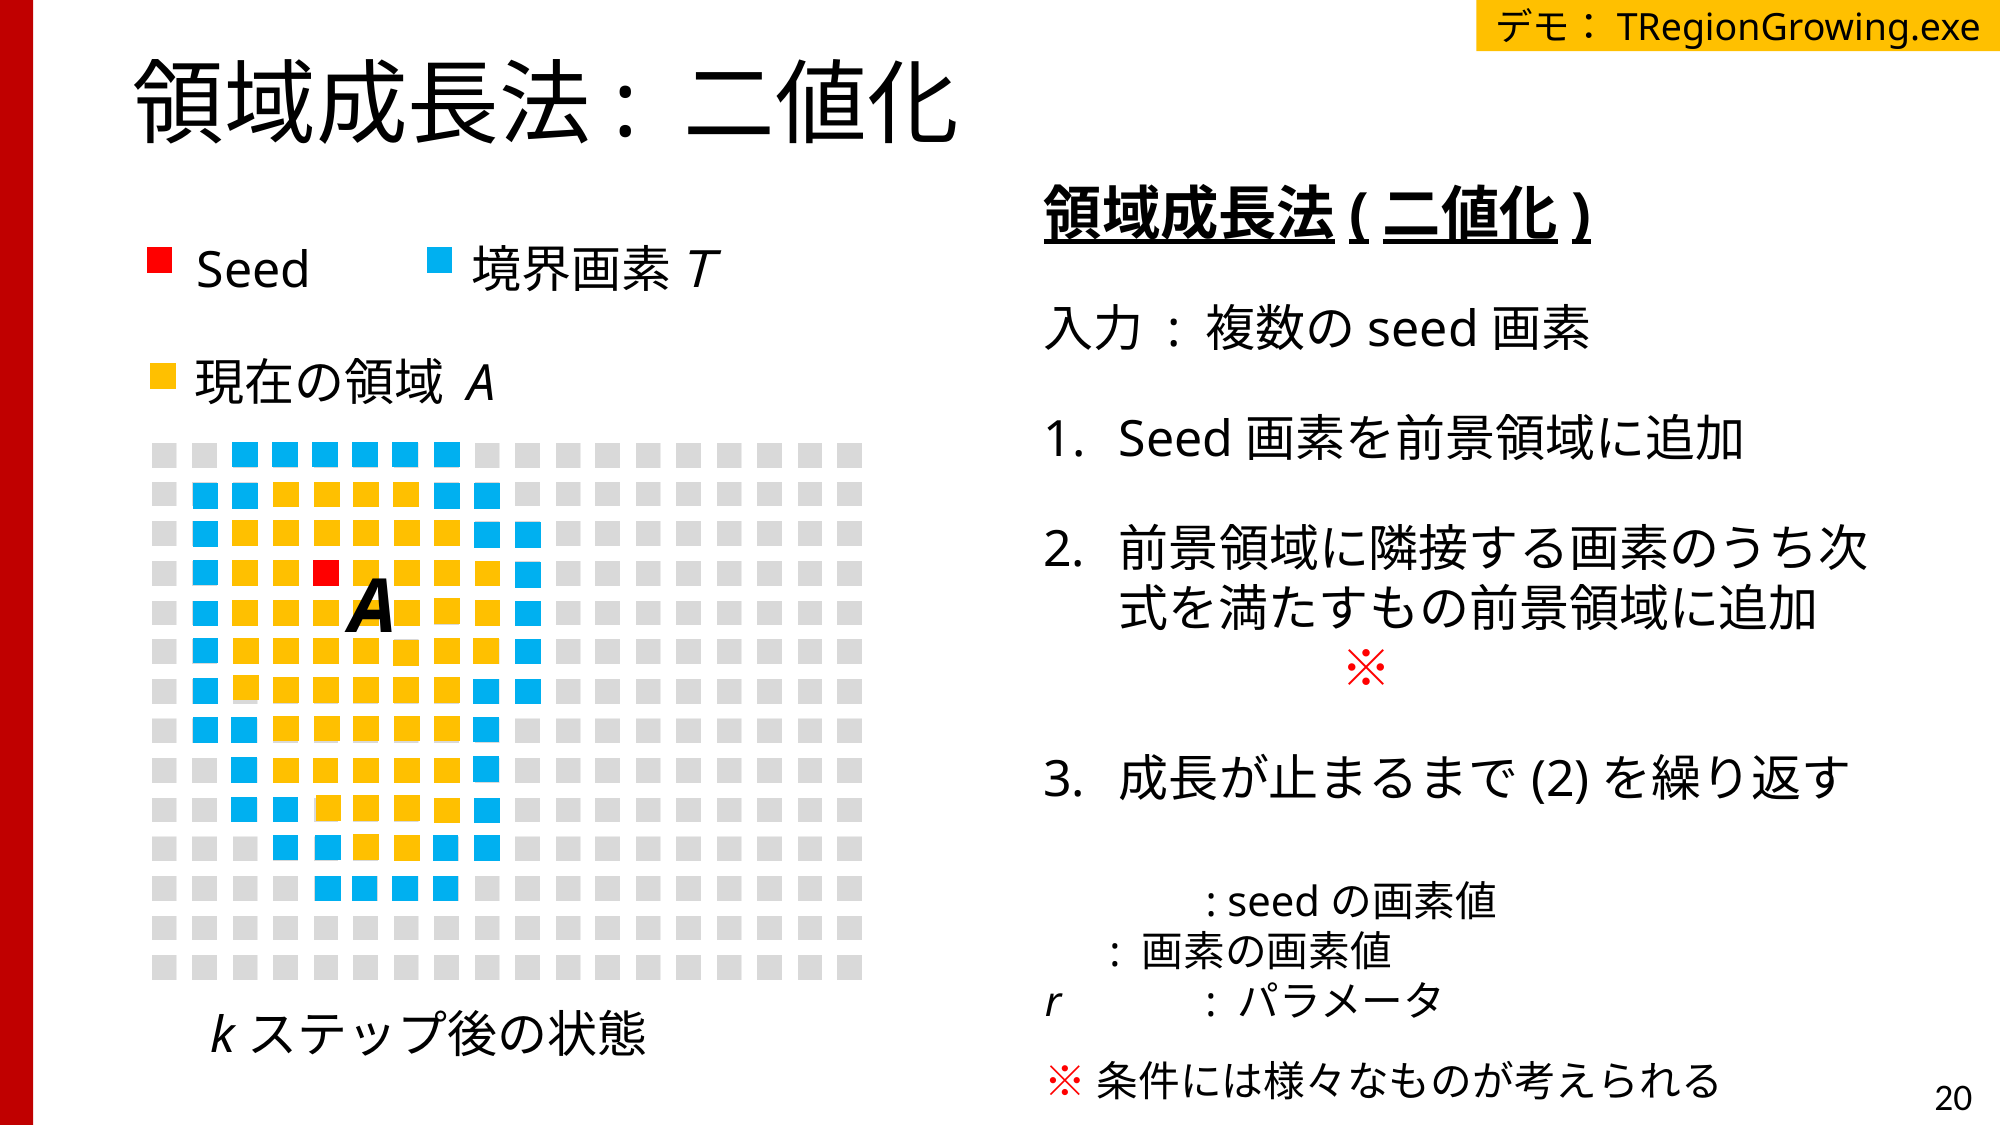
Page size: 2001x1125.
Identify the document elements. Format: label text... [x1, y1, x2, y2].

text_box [147, 439, 867, 986]
text_box Seed [181, 230, 327, 305]
text_box [150, 363, 176, 389]
slide_number 20 [1537, 1065, 1987, 1125]
text_box 境界画素Ｔ [456, 230, 737, 305]
text_box 現在の領域 A [179, 343, 511, 418]
text_box デモ：TRegionGrowing.exe [1475, 0, 2000, 52]
text_box kステップ後の状態 [195, 994, 796, 1070]
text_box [193, 442, 540, 901]
title 領域成長法: 二値化 [117, 46, 2000, 167]
text_box [427, 247, 452, 273]
text_box [147, 247, 172, 273]
